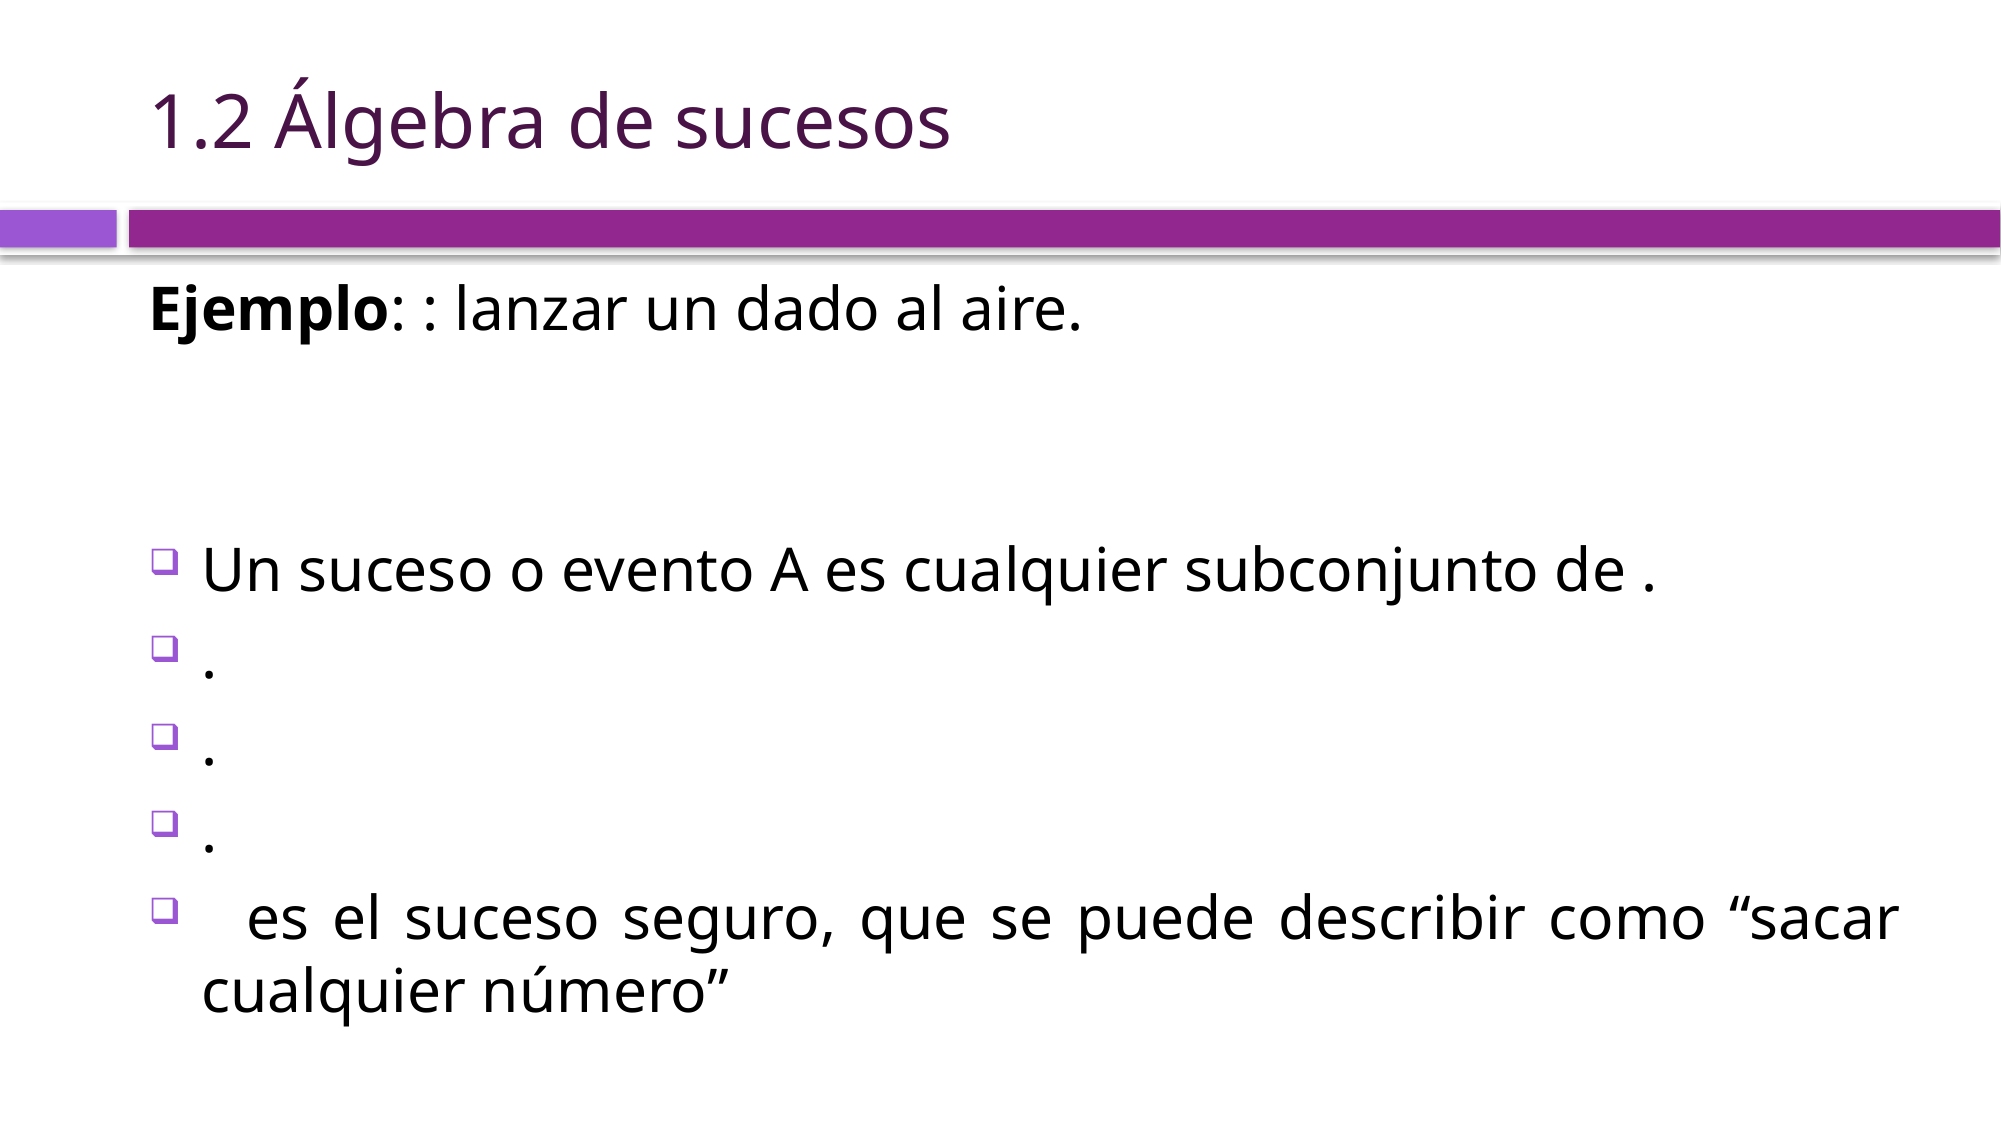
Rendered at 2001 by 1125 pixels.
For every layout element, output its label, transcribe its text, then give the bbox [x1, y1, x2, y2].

title 1.2 Álgebra de sucesos [133, 37, 1918, 200]
